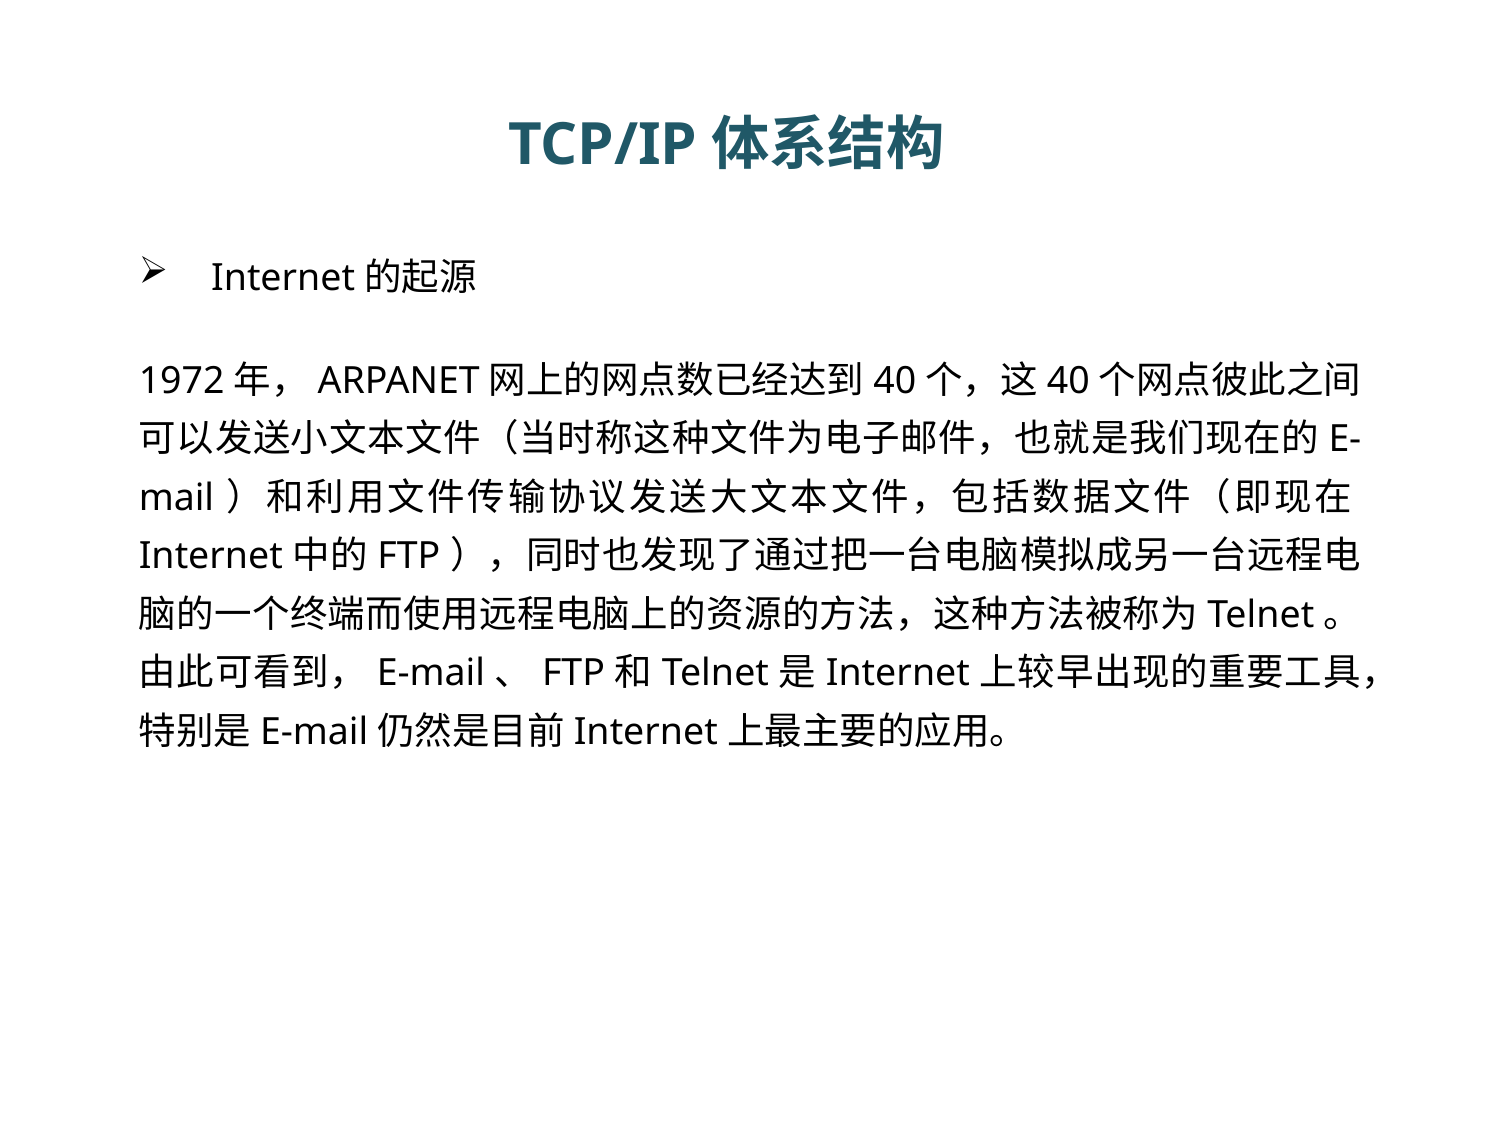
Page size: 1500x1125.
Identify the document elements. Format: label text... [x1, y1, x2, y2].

text_box Internet的起源 1972年，ARPANET网上的网点数已经达到40个，这40个网点彼此之间可以发送小文本文件（当时称这种文件为电子邮件，也就是我们现在的E-mail）和利用文件传输协议发送大文本文件，包括数据文件（即现在Internet中的FTP），同时也发现了通过把一台电脑模拟成另一台远程电脑的一个终端而使用远程电脑上的资源的方法，这种方法被称为Telnet。由此可看到，E-mail、FTP和Telnet是Internet上较早出现的重要工具，特别是E-mail仍然是目前Internet上最主要的应用。 [123, 222, 1376, 760]
text_box TCP/IP体系结构 [324, 98, 1128, 184]
